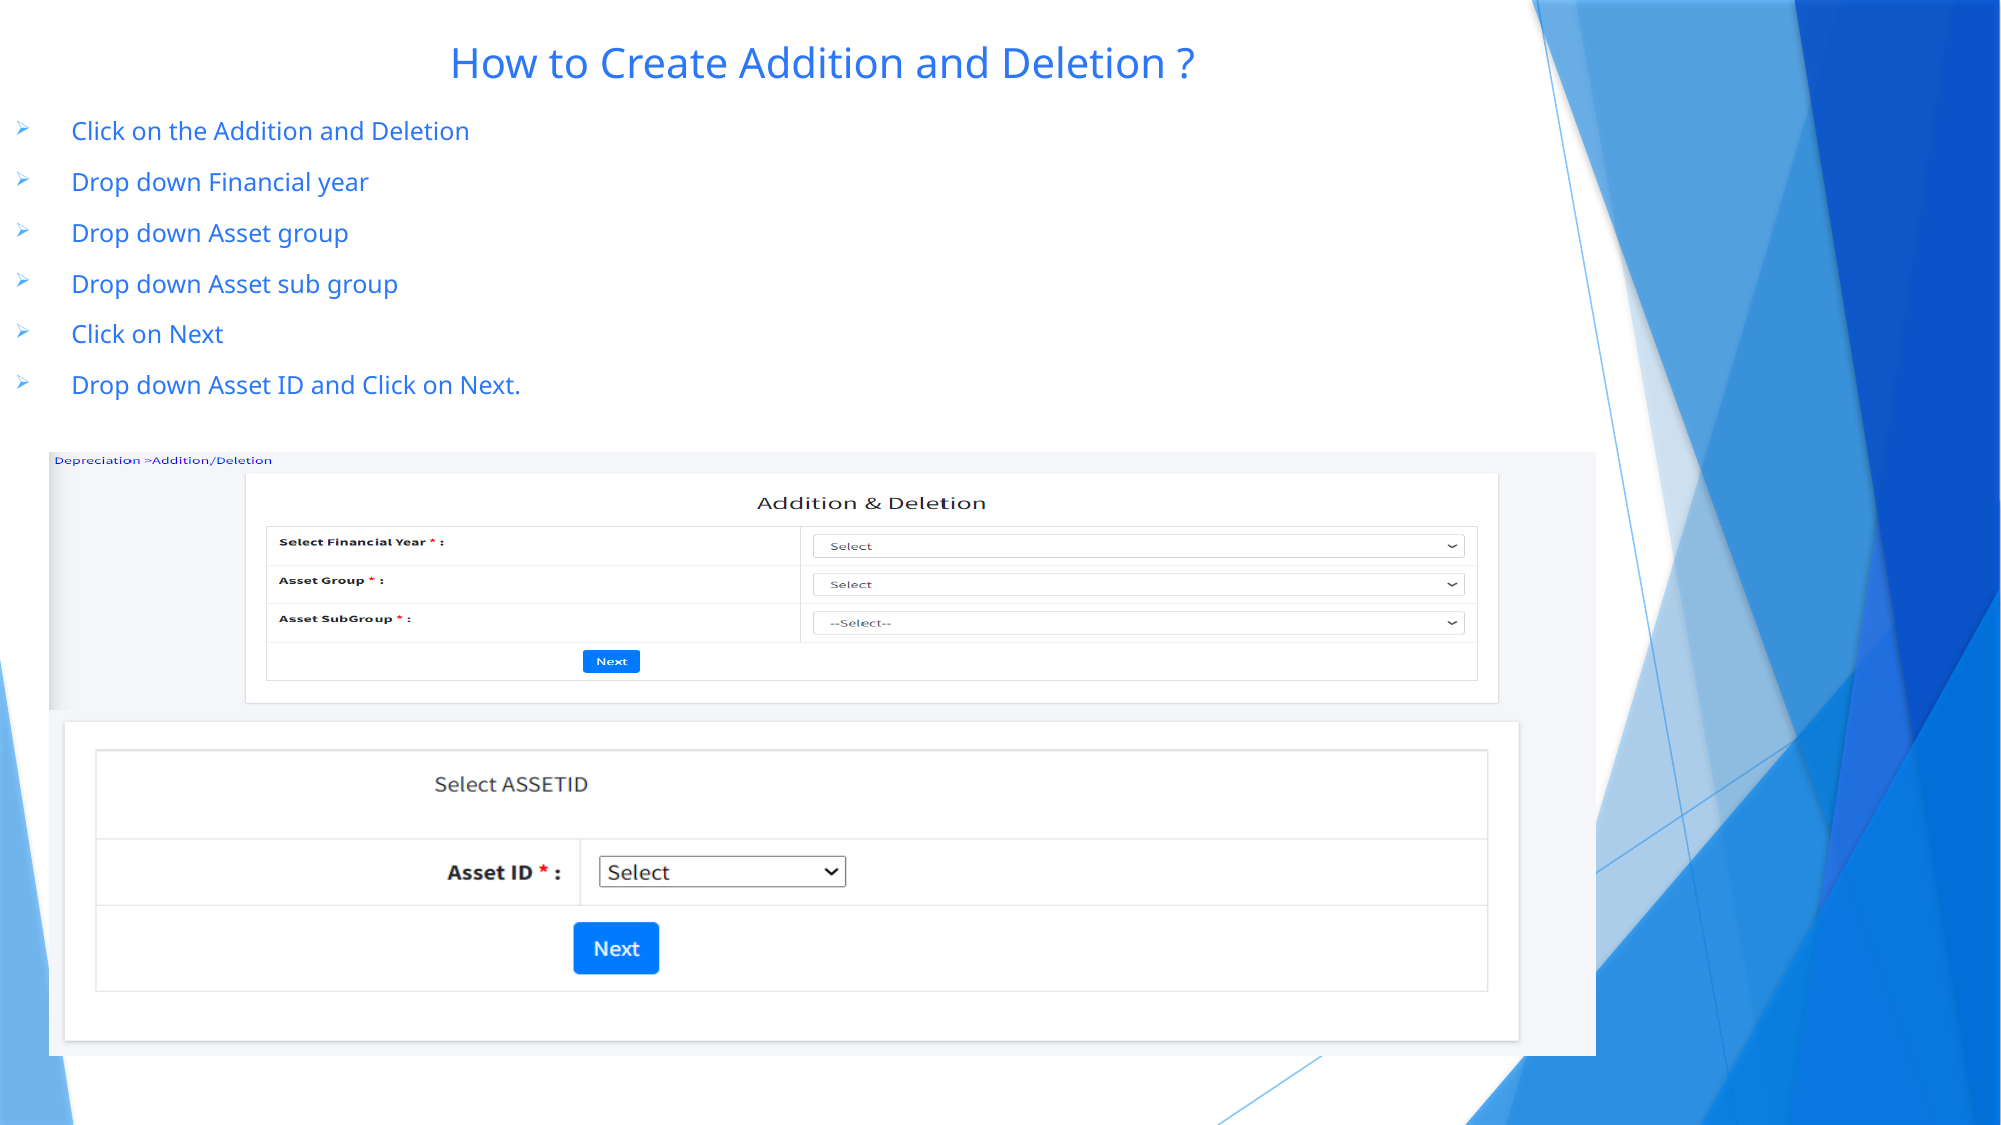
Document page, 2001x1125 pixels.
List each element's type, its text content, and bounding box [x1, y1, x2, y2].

title How to Create Addition and Deletion ? [49, 29, 1596, 115]
picture [49, 452, 1597, 1057]
list Click on the Addition and Deletion Drop down Financial year Drop down Asset group Drop down Asset sub group Click on Next Drop down Asset ID and Click on Next. [0, 108, 1411, 427]
